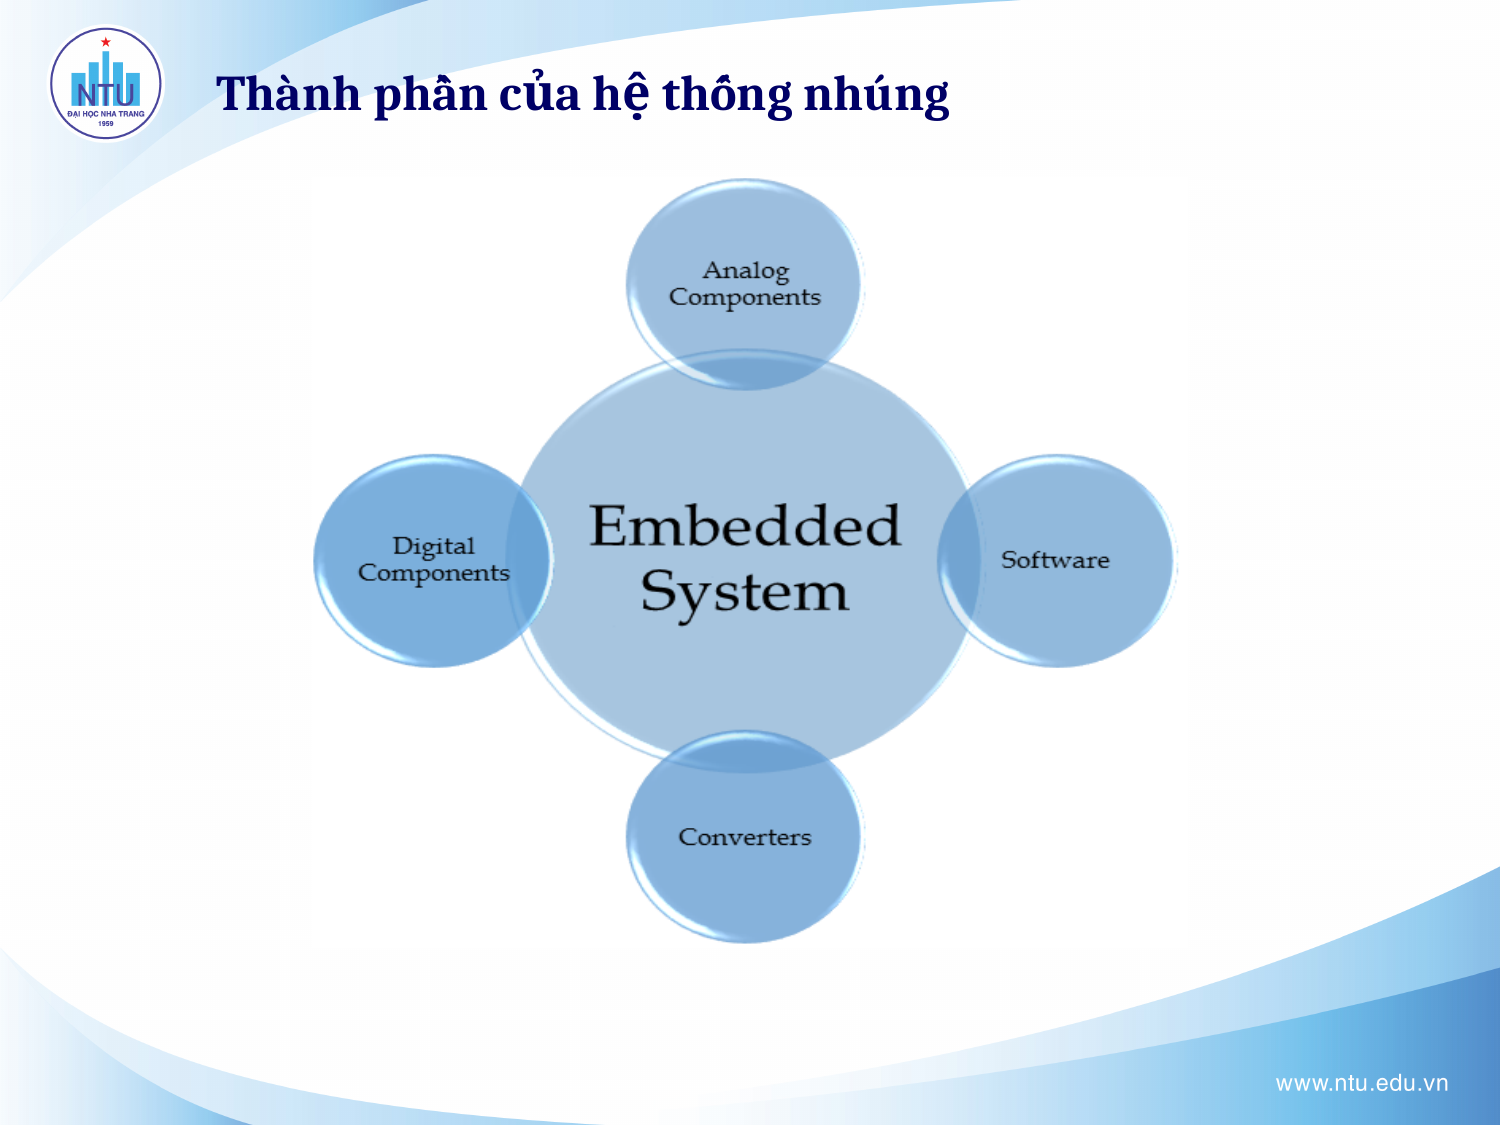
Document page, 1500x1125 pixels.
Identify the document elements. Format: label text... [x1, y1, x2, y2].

text_box Thành phần của hệ thống nhúng [199, 53, 1263, 128]
picture [0, 0, 1500, 1125]
slide_number 10 [1412, 1042, 1500, 1103]
